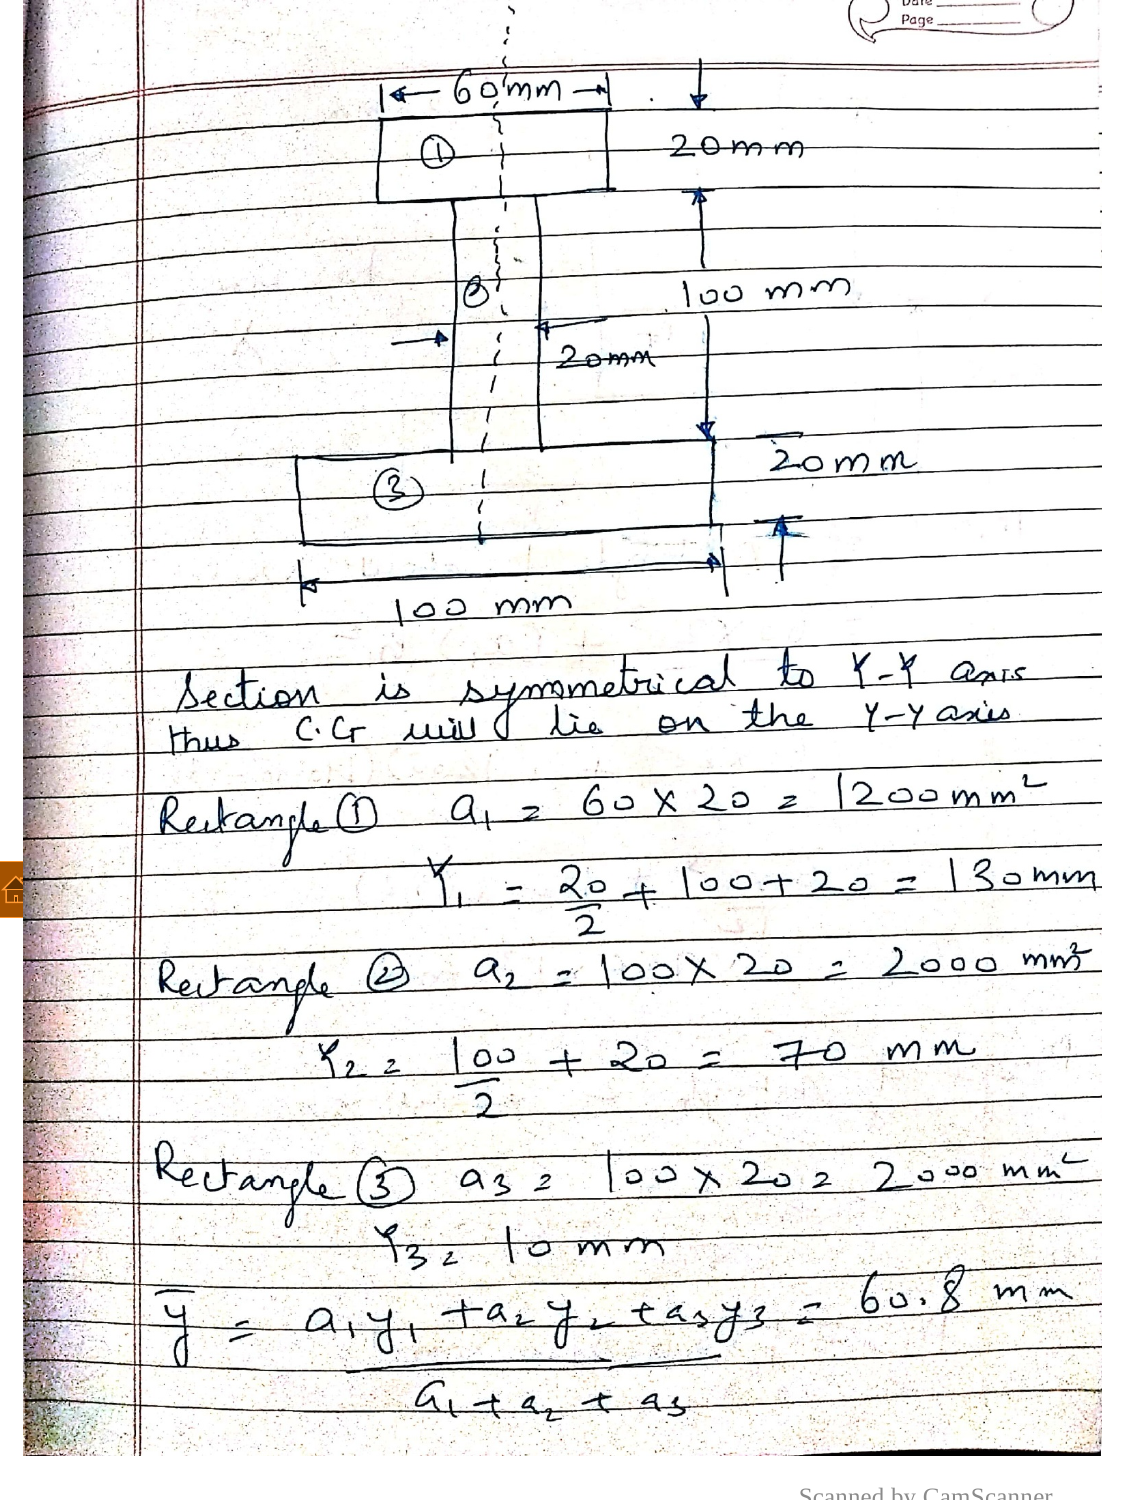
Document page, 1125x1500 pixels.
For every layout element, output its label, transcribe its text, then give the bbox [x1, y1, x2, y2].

picture [23, 0, 1102, 1456]
footer Scanned by CamScanner [782, 1464, 1067, 1500]
